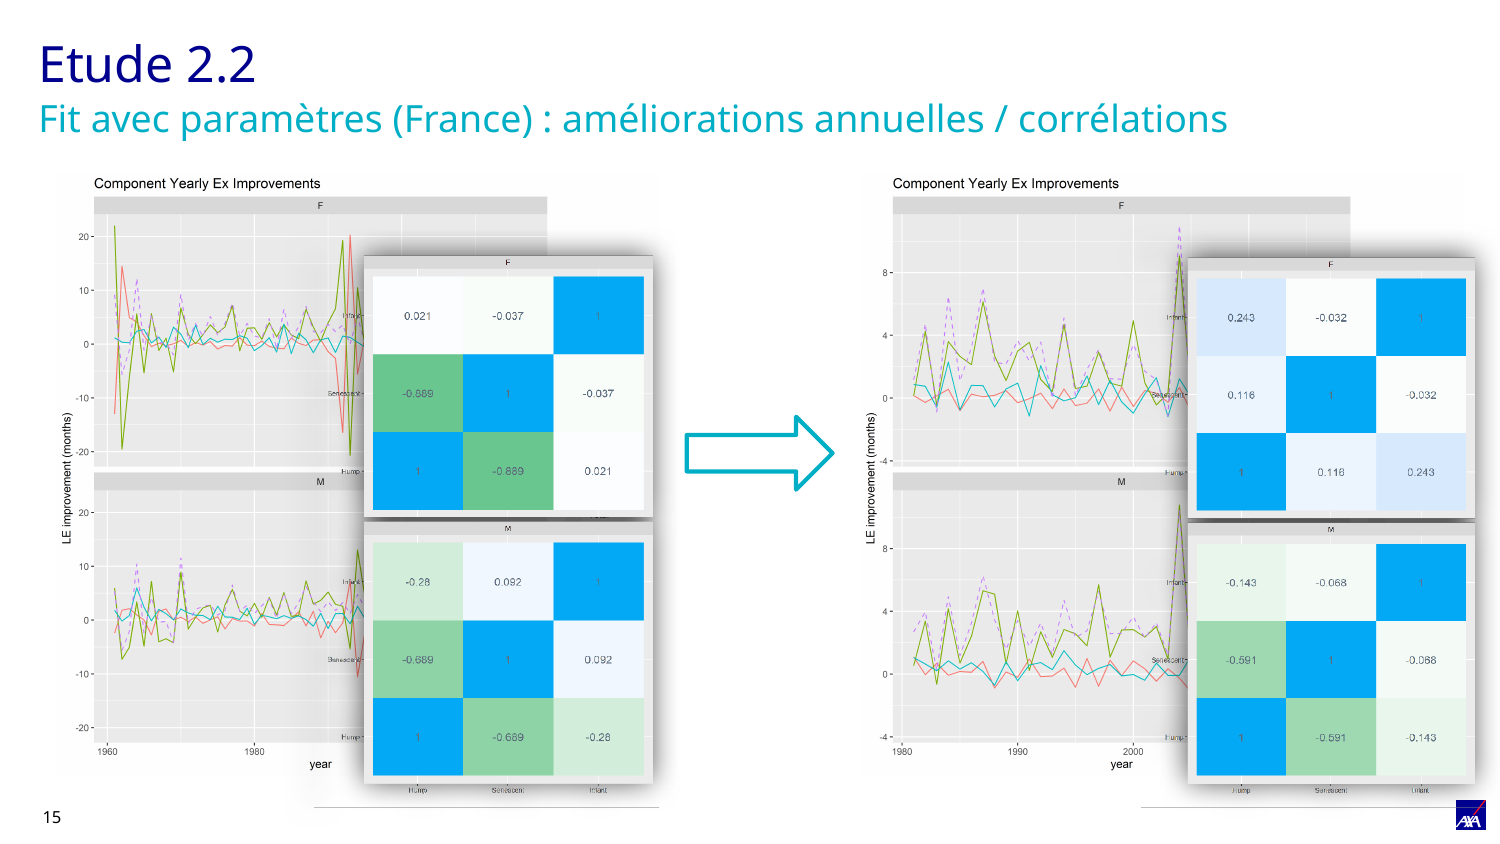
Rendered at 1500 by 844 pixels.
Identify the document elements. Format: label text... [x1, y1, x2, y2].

text_box [684, 414, 835, 492]
title Etude 2.2 [38, 33, 1486, 92]
picture [56, 172, 660, 808]
list Fit avec paramètres (France) : améliorations annuelles / corrélations [38, 93, 1486, 141]
picture [859, 172, 1486, 830]
